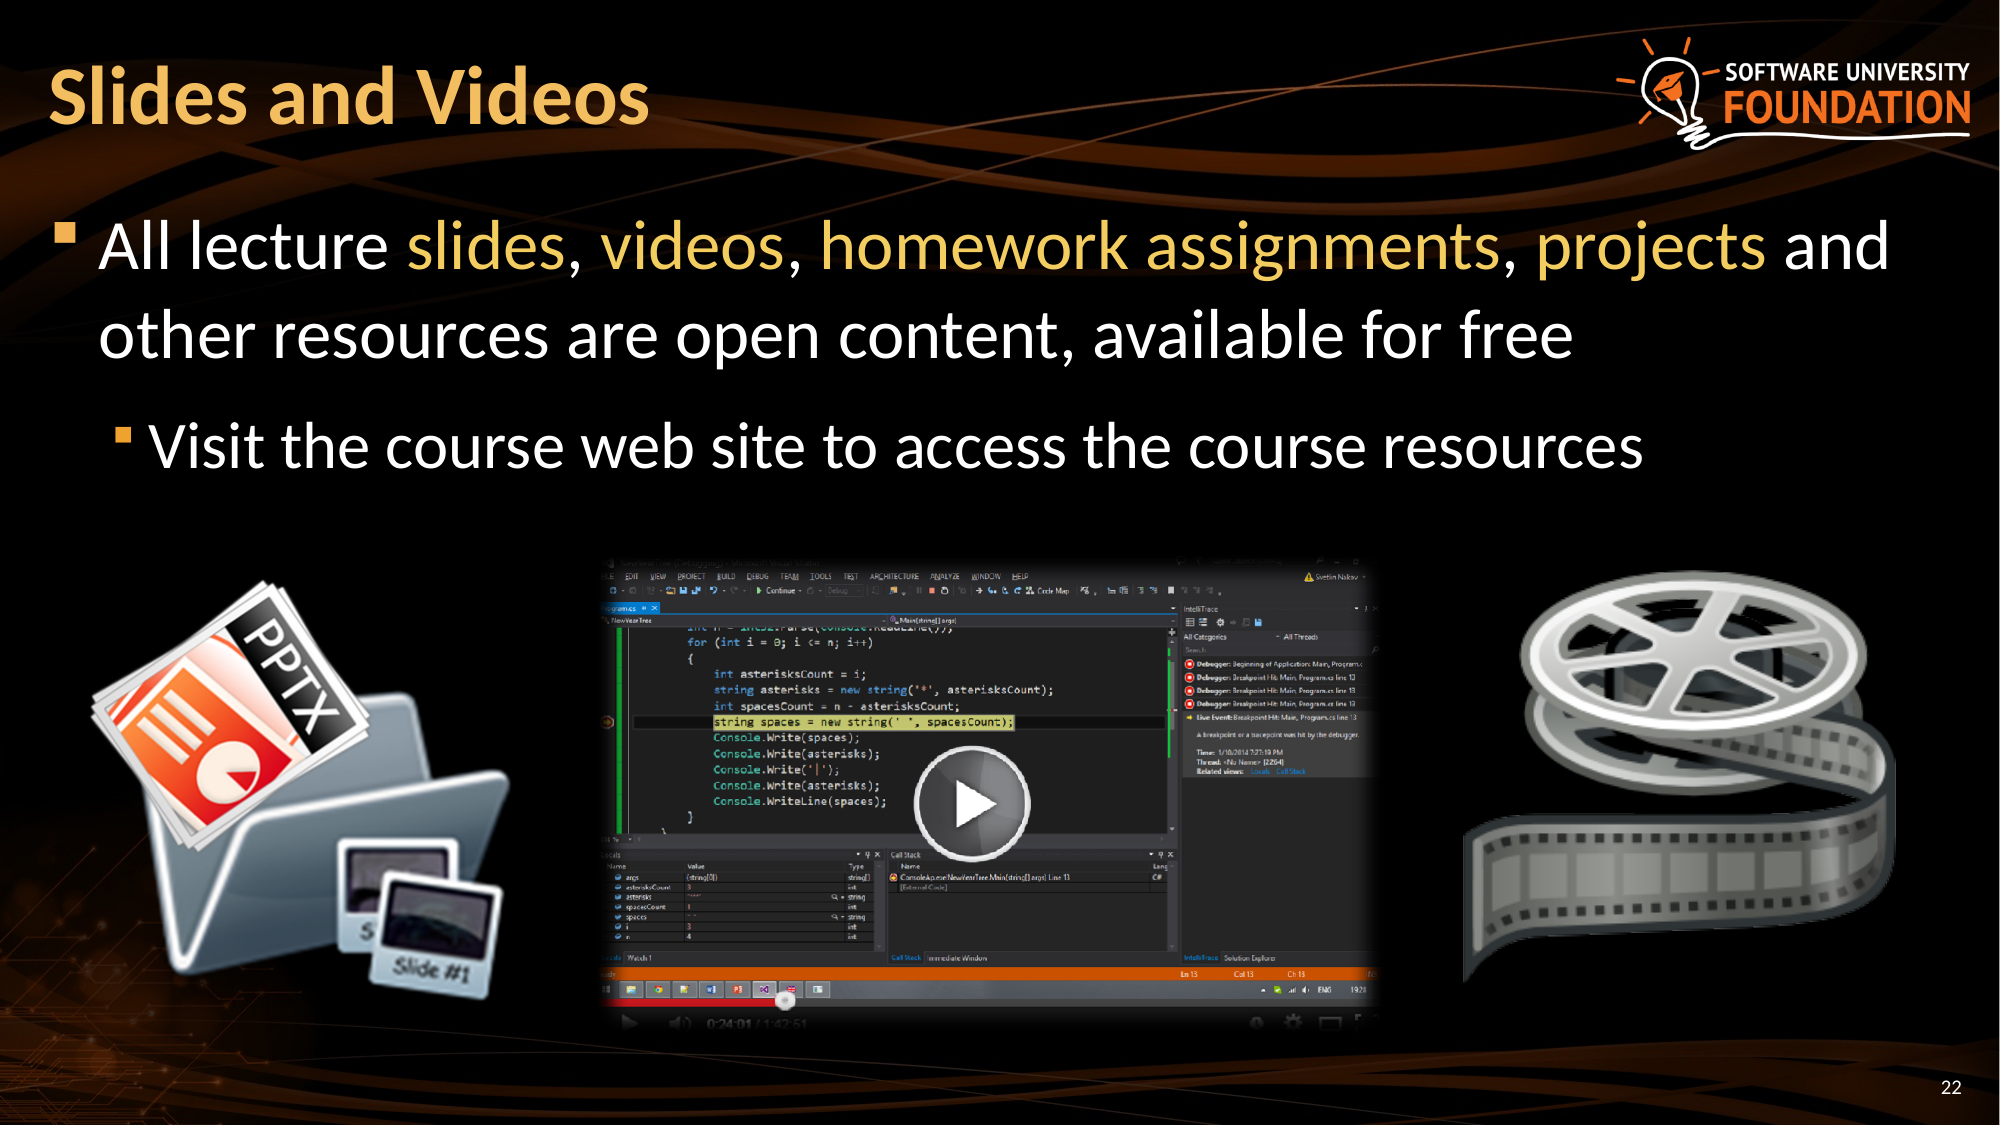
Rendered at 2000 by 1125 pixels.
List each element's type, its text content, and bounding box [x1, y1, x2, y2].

title Slides and Videos [30, 6, 1602, 189]
list All lecture slides, videos, homework assignments, projects and other resources are open content, available for free Visit the course web site to access the course resources [31, 188, 1968, 1103]
picture [0, 0, 2000, 1125]
